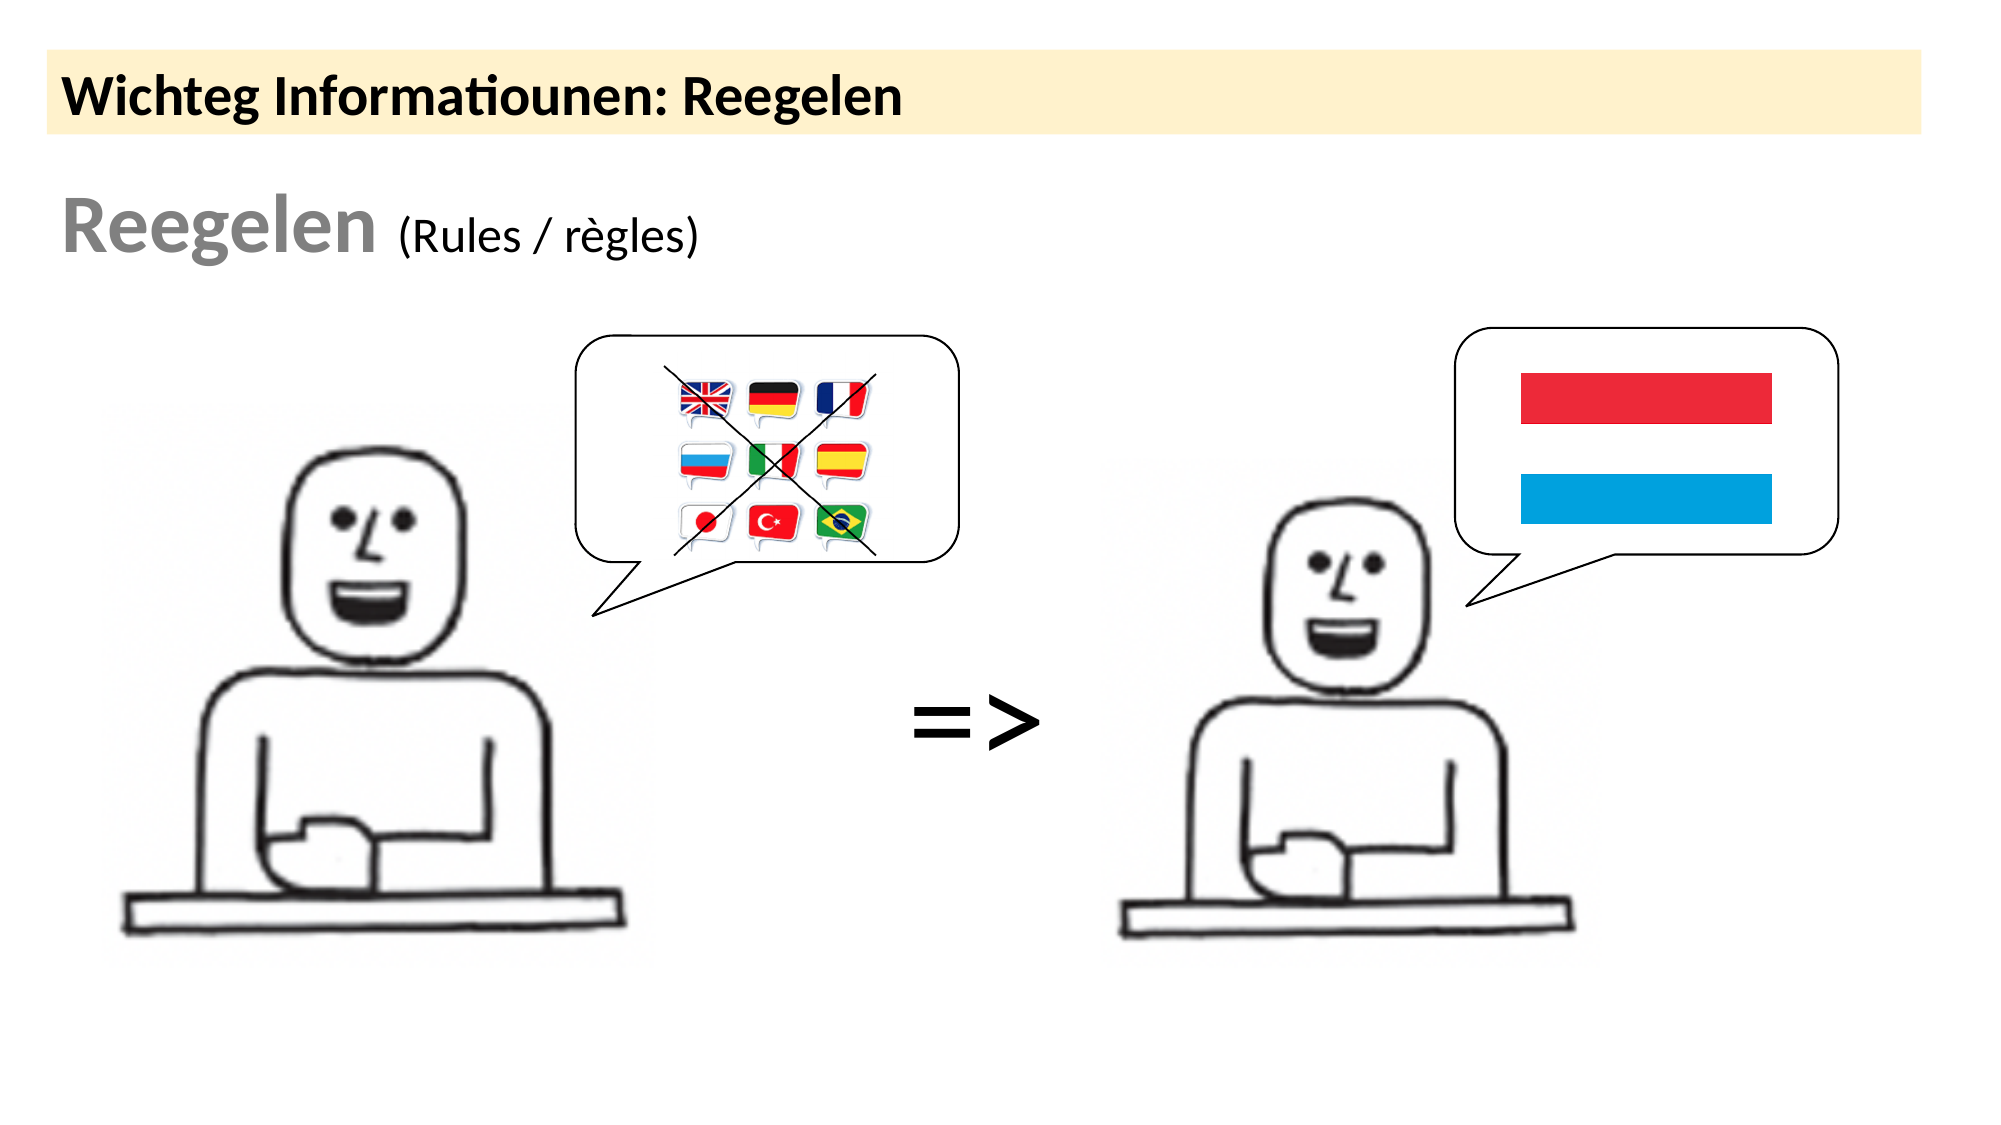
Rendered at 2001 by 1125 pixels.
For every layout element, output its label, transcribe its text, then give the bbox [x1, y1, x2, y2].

text_box [1453, 326, 1840, 561]
text_box Wichteg Informatiounen: Reegelen [46, 49, 1922, 135]
picture [101, 352, 894, 968]
picture [1100, 373, 1772, 968]
text_box => [893, 622, 1061, 802]
text_box Reegelen (Rules / règles) [46, 173, 893, 309]
text_box [574, 334, 960, 594]
